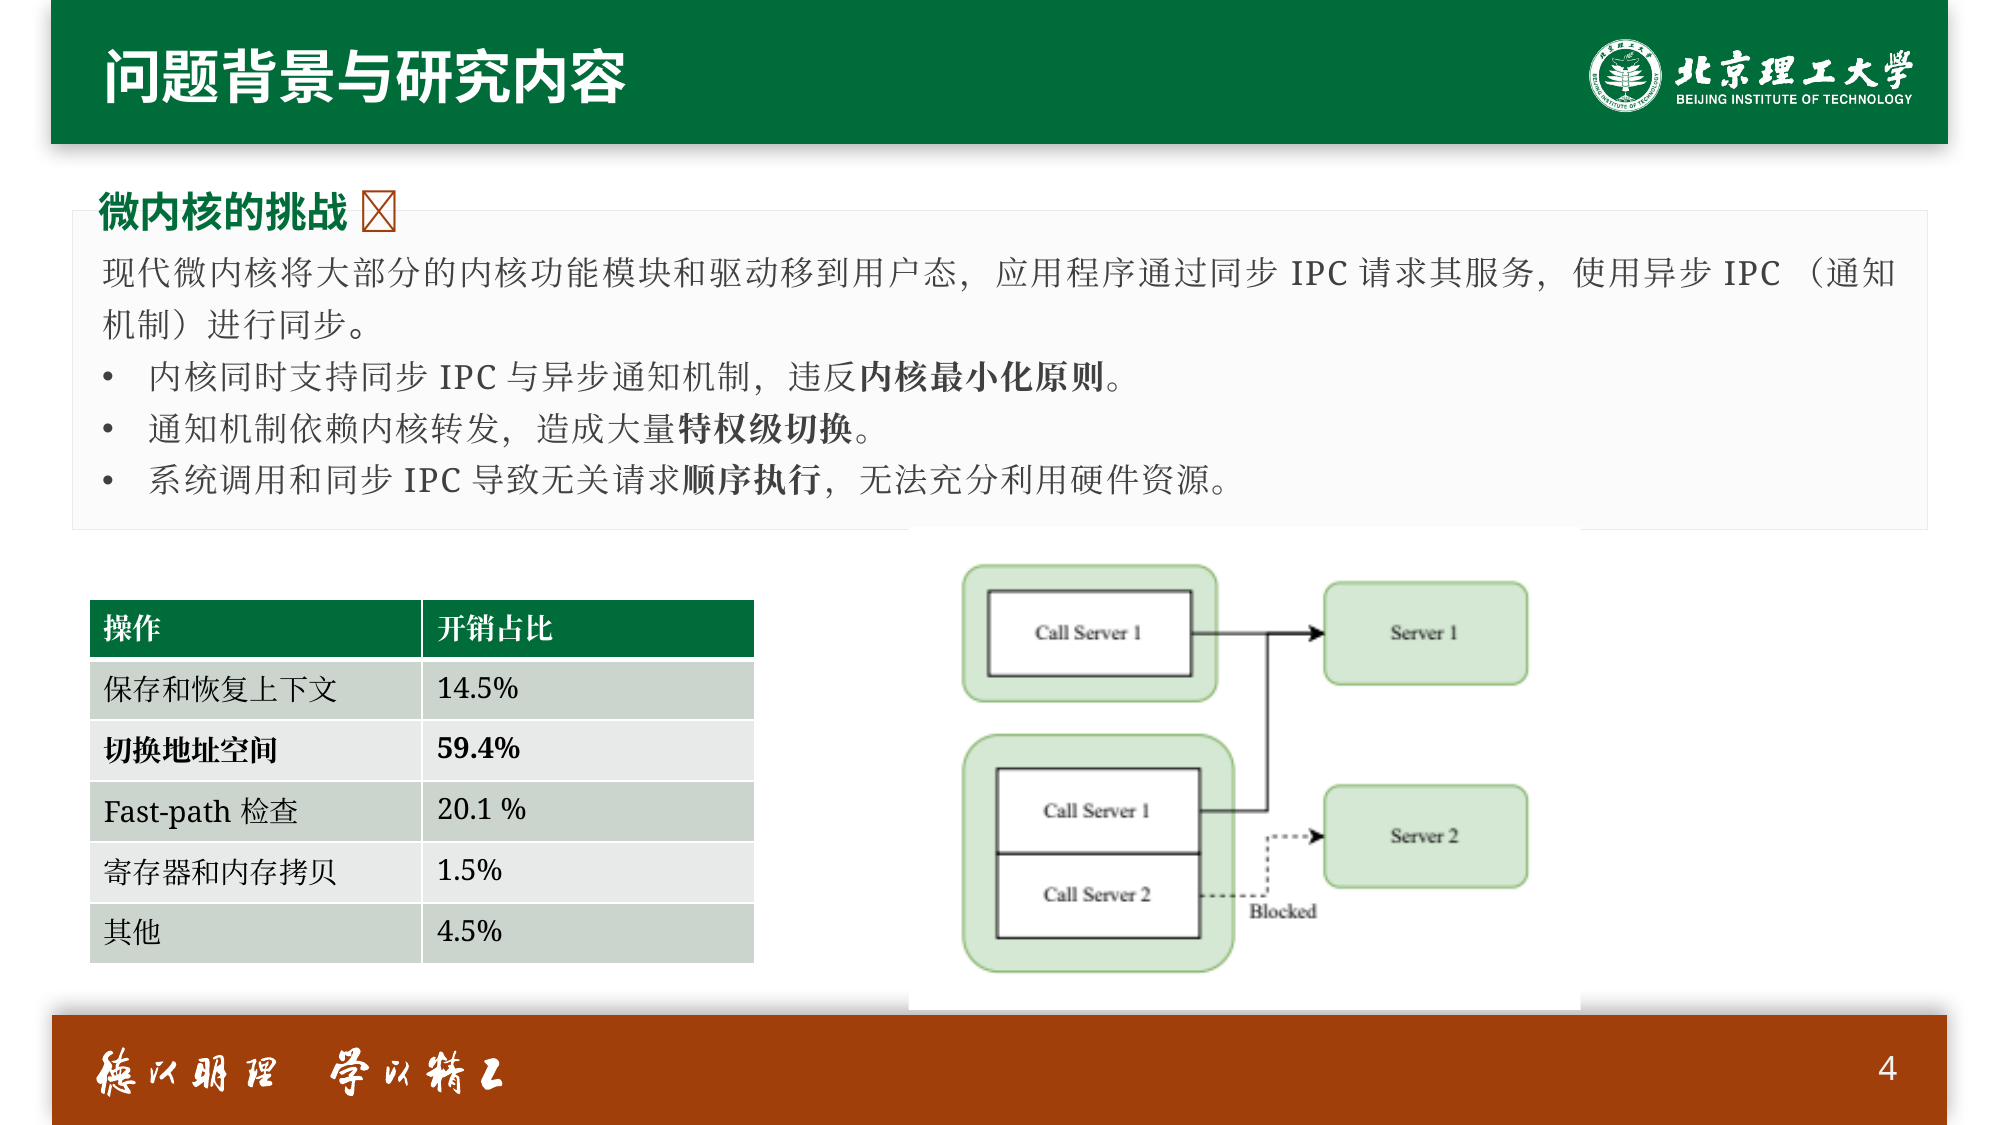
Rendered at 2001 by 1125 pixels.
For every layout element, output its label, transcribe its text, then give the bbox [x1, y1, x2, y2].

table_cell 1.5% [423, 843, 754, 902]
table_cell Fast-path检查 [90, 782, 421, 841]
table_cell 4.5% [423, 904, 754, 963]
table_header 开销占比 [423, 600, 754, 657]
text_box 微内核的挑战  [83, 166, 581, 256]
text_box 现代微内核将大部分的内核功能模块和驱动移到用户态，应用程序通过同步IPC请求其服务，使用异步IPC（通知机制）进行同步。 内核同时支持同步IPC与异步通知机制，违反内核最小化原则。 通知机制依赖内核转发，造成大量特权级切换。 系统调用和同步IPC导致无关请求顺序执行，无法充分利用硬件资源。 [72, 210, 1928, 530]
table_cell 其他 [90, 904, 421, 963]
picture [1568, 21, 1937, 125]
table_cell 保存和恢复上下文 [90, 662, 421, 719]
table_cell 切换地址空间 [90, 721, 421, 780]
table_cell 寄存器和内存拷贝 [90, 843, 421, 902]
table_cell 59.4% [423, 721, 754, 780]
picture [908, 527, 1581, 1010]
table_cell 14.5% [423, 662, 754, 719]
table_cell 20.1 % [423, 782, 754, 841]
title 问题背景与研究内容 [88, 40, 1507, 120]
table_header 操作 [90, 600, 421, 657]
